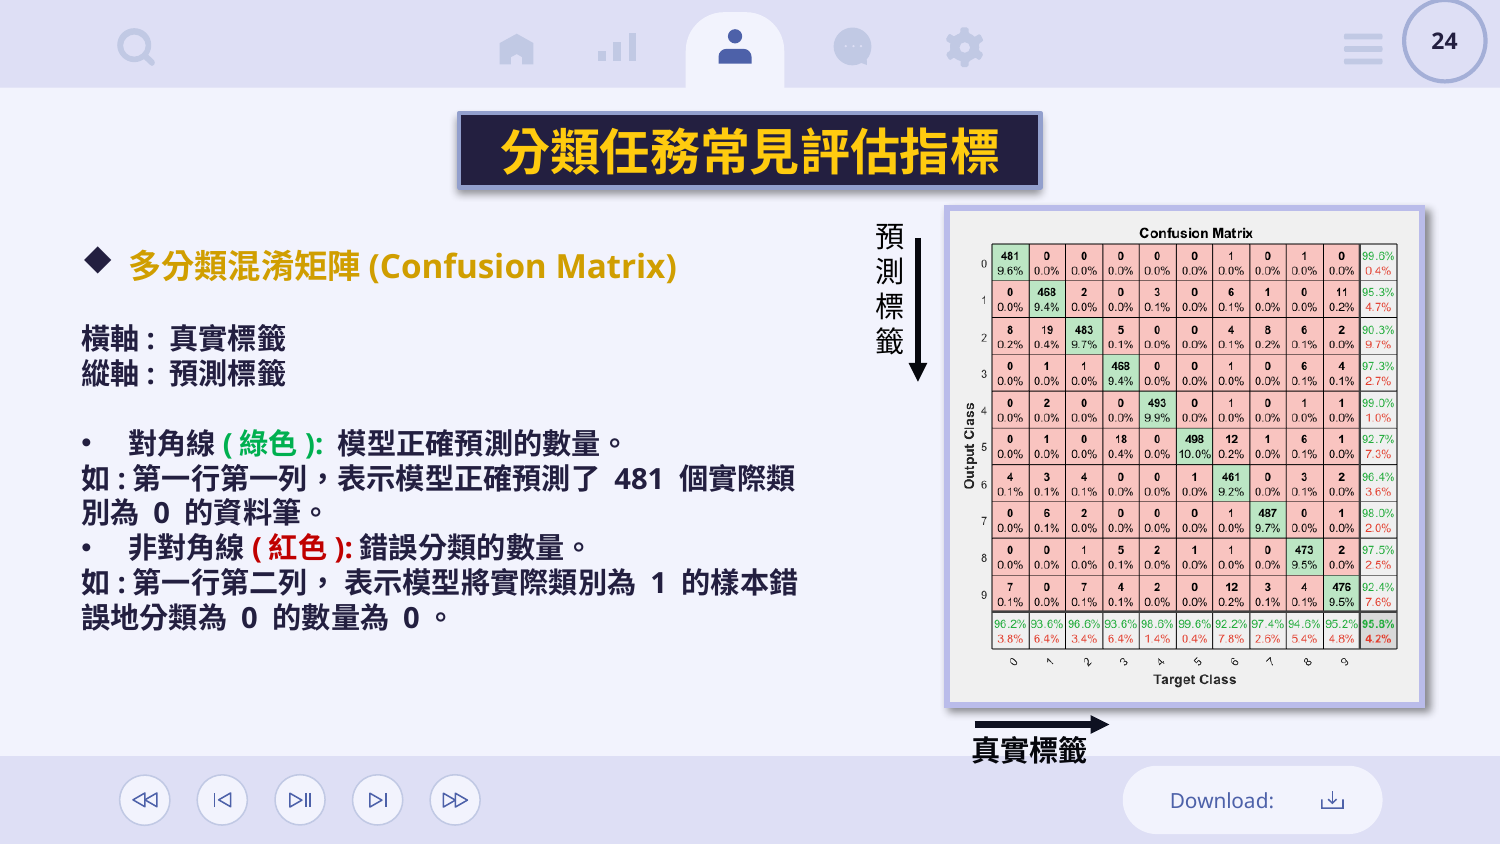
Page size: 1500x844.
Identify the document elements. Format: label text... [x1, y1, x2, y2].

picture [949, 211, 1420, 702]
text_box 24 [1402, 0, 1488, 84]
text_box 預測標籤 [861, 211, 926, 366]
text_box 多分類混淆矩陣(Confusion Matrix) 橫軸: 真實標籤 縱軸: 預測標籤 對角線(綠色): 模型正確預測的數量。 如:第一行第一列，表示模型正確預測了 481 個實際類別為 0 的資料筆。 非對角線(紅色):錯誤分類的數量。 如:第一行第二列， 表示模型將實際類別為 1 的樣本錯誤地分類為 0 的數量為 0。 [66, 237, 829, 643]
text_box 分類任務常見評估指標 [457, 111, 1043, 190]
text_box 真實標籤 [950, 724, 1110, 775]
